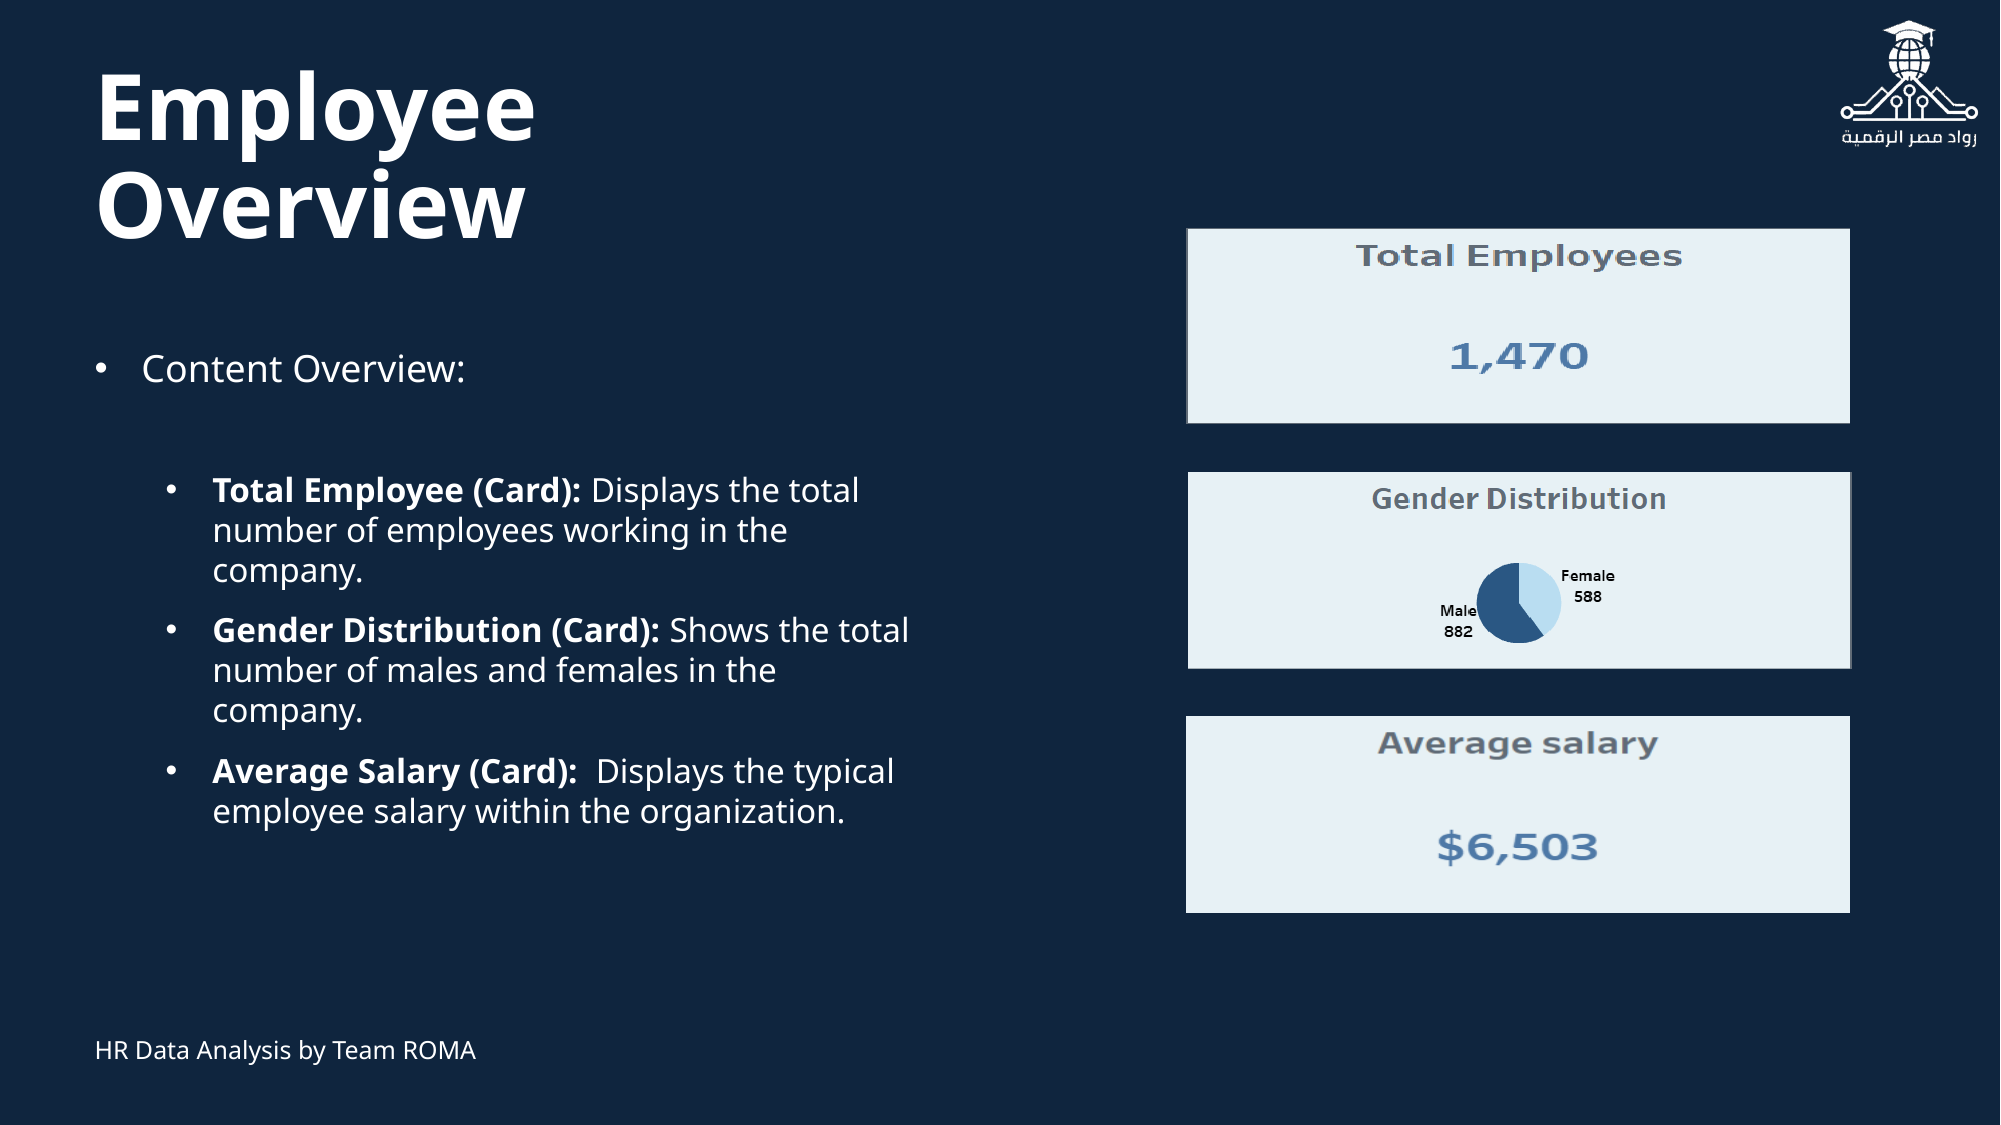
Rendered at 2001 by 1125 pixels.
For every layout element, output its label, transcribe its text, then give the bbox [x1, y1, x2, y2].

text_box Total Employee (Card): Displays the total number of employees working in the company. Gender Distribution (Card): Shows the total number of males and females in the company. Average Salary (Card): Displays the typical employee salary within the organization. [150, 461, 928, 778]
picture [1188, 472, 1852, 669]
picture [1186, 228, 1850, 424]
title Employee Overview [79, 51, 943, 269]
footer HR Data Analysis by Team ROMA [79, 1020, 755, 1080]
picture [1186, 716, 1850, 913]
picture [1815, 0, 2000, 184]
list Content Overview: [79, 337, 485, 413]
